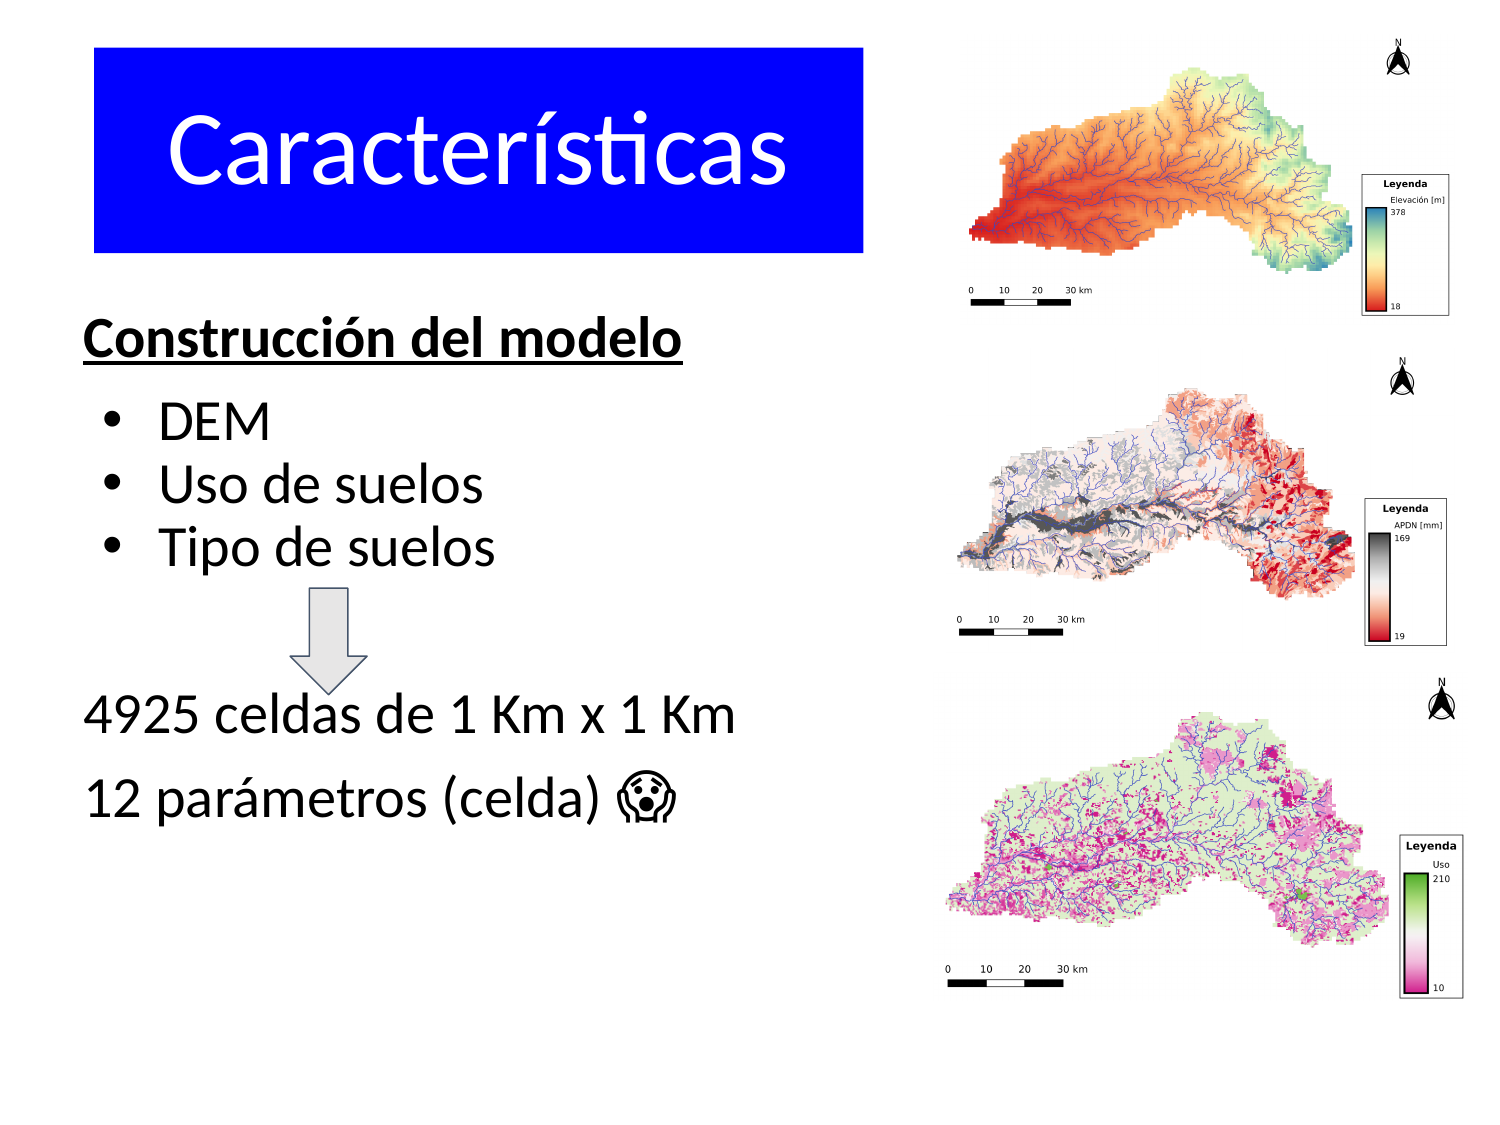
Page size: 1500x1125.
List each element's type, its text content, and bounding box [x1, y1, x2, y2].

list Construcción del modelo DEM Uso de suelos Tipo de suelos 4925 celdas de 1 Km x 1 Km 12 parámetros (celda) 😱 [68, 299, 905, 1014]
title Características [94, 47, 864, 254]
text_box [290, 588, 368, 695]
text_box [933, 34, 1469, 1001]
title Características: [103, 59, 928, 278]
